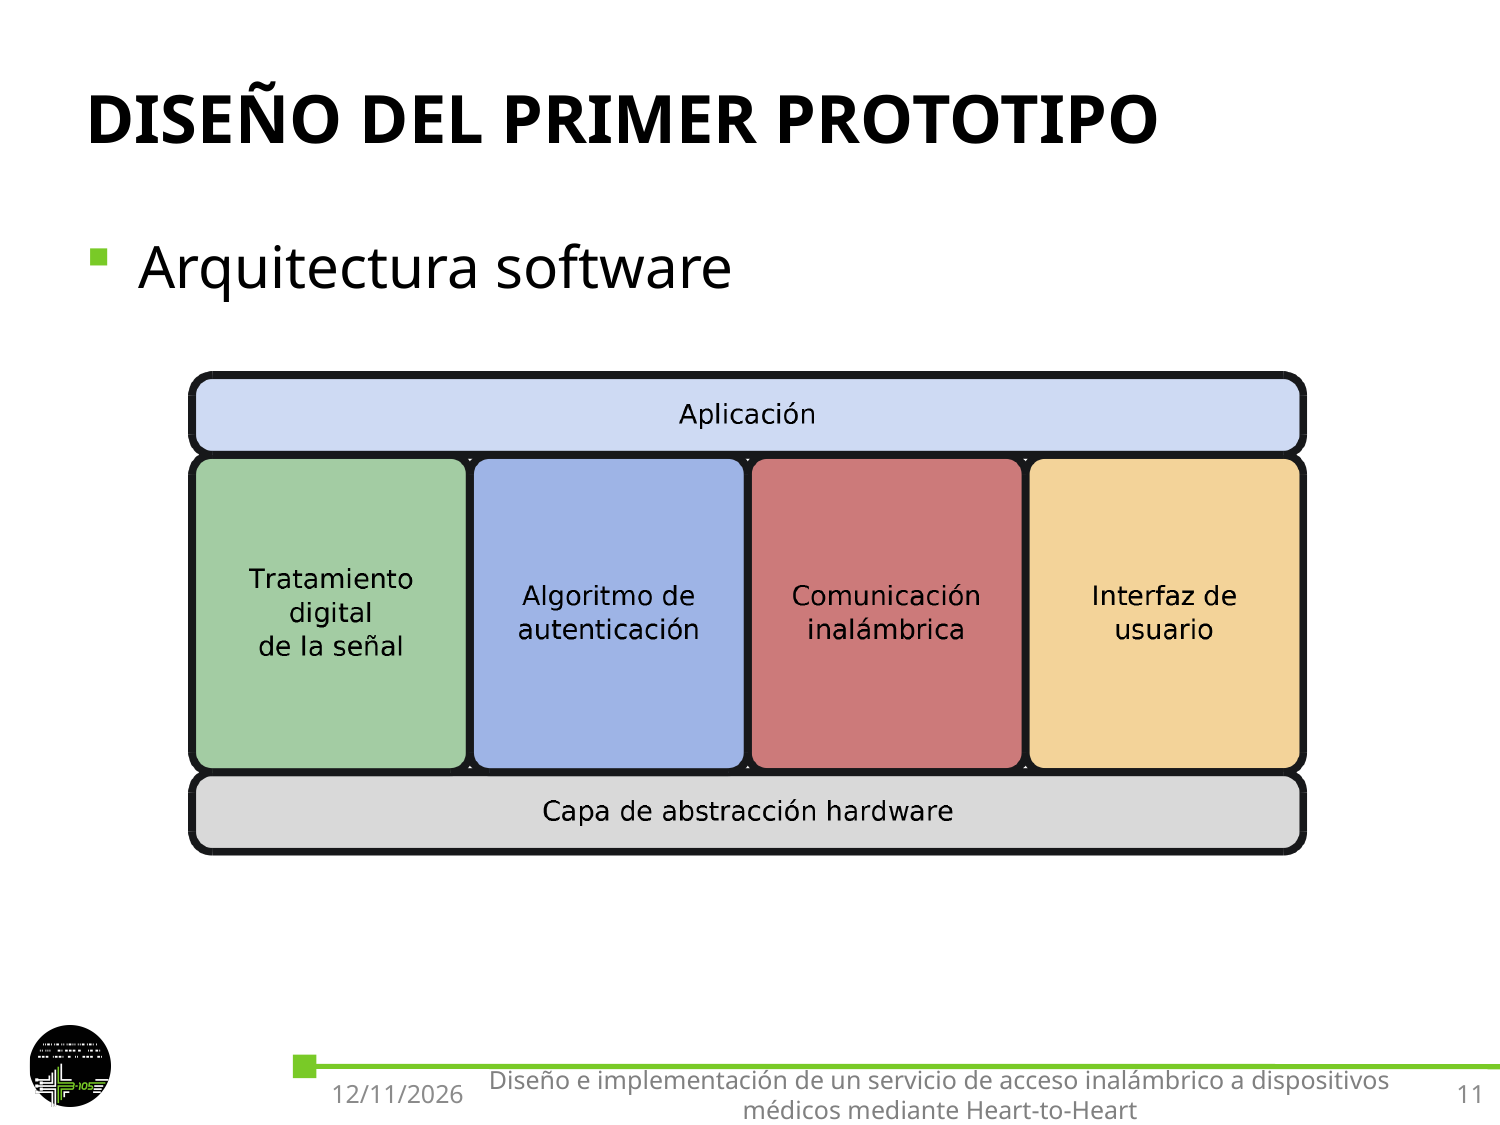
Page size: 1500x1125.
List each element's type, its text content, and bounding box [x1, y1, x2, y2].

picture [29, 1025, 111, 1107]
picture [187, 371, 1308, 856]
footer Diseño e implementación de un servicio de acceso inalámbrico a dispositivos médicos mediante Heart-to-Heart [462, 1065, 1418, 1125]
slide_number 11 [1422, 1065, 1500, 1125]
title DISEÑO DEL PRIMER PROTOTIPO [70, 23, 1421, 211]
list Arquitectura software [70, 222, 1425, 1005]
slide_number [316, 1065, 462, 1125]
